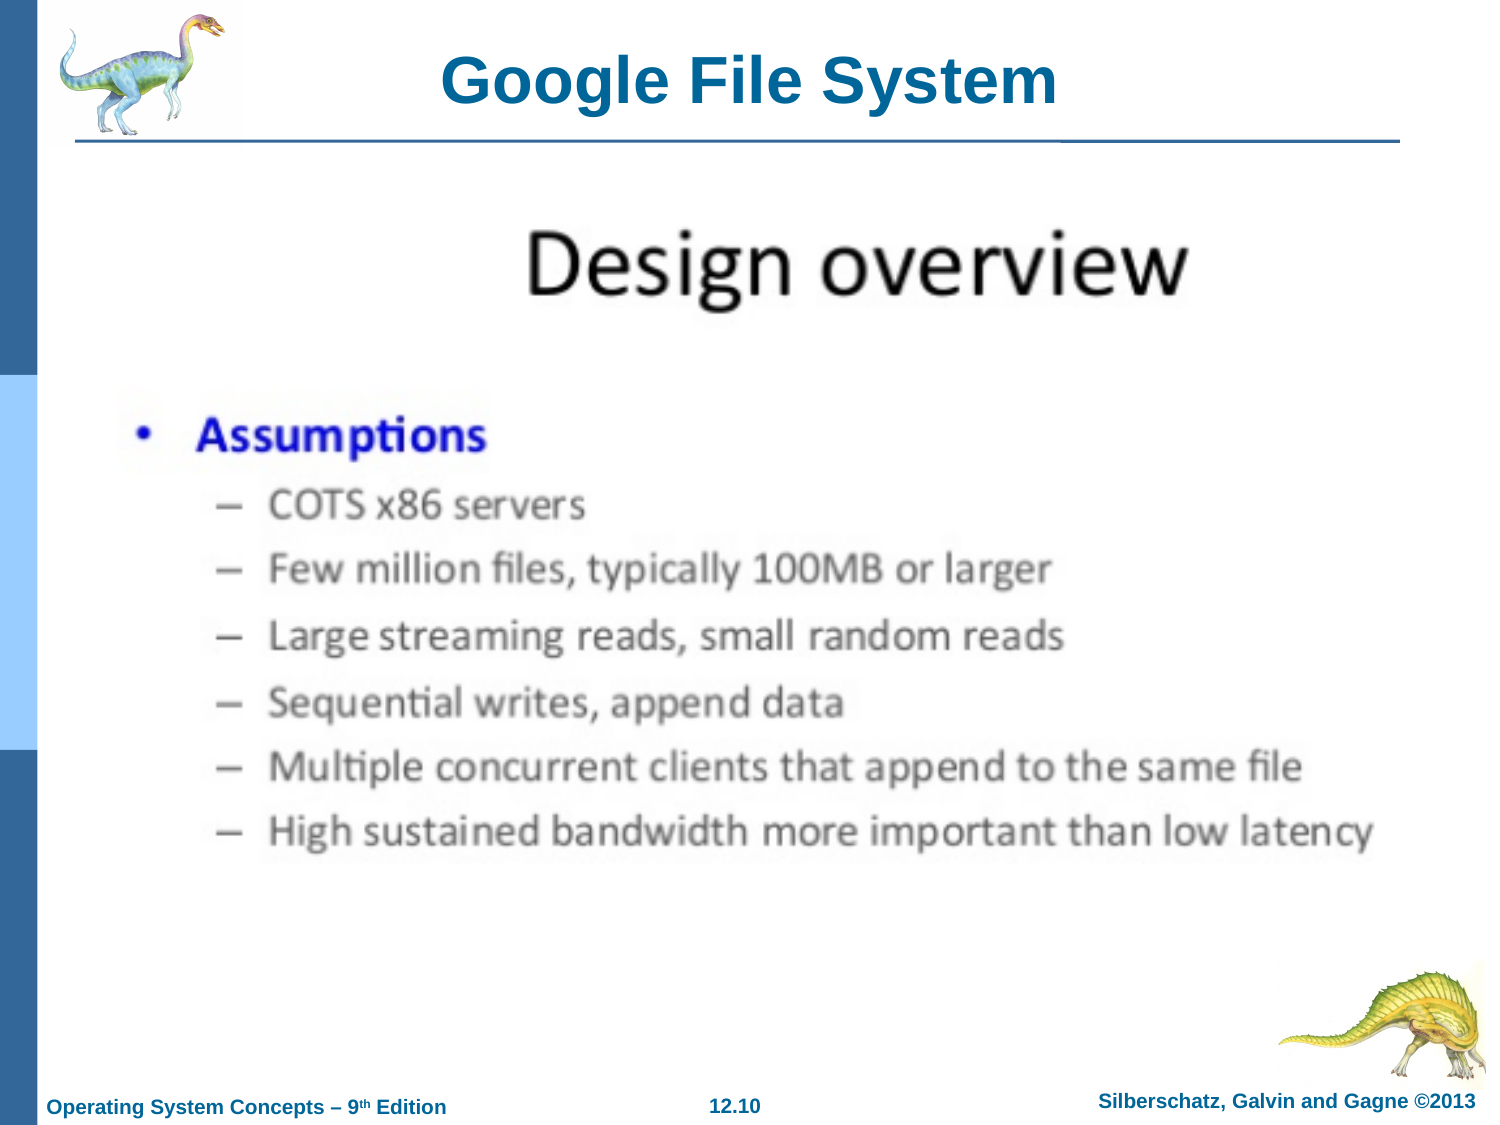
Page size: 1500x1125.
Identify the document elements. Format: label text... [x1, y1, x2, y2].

title Google File System [75, 29, 1425, 125]
picture [46, 0, 243, 149]
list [71, 168, 1380, 930]
picture [1275, 959, 1486, 1090]
